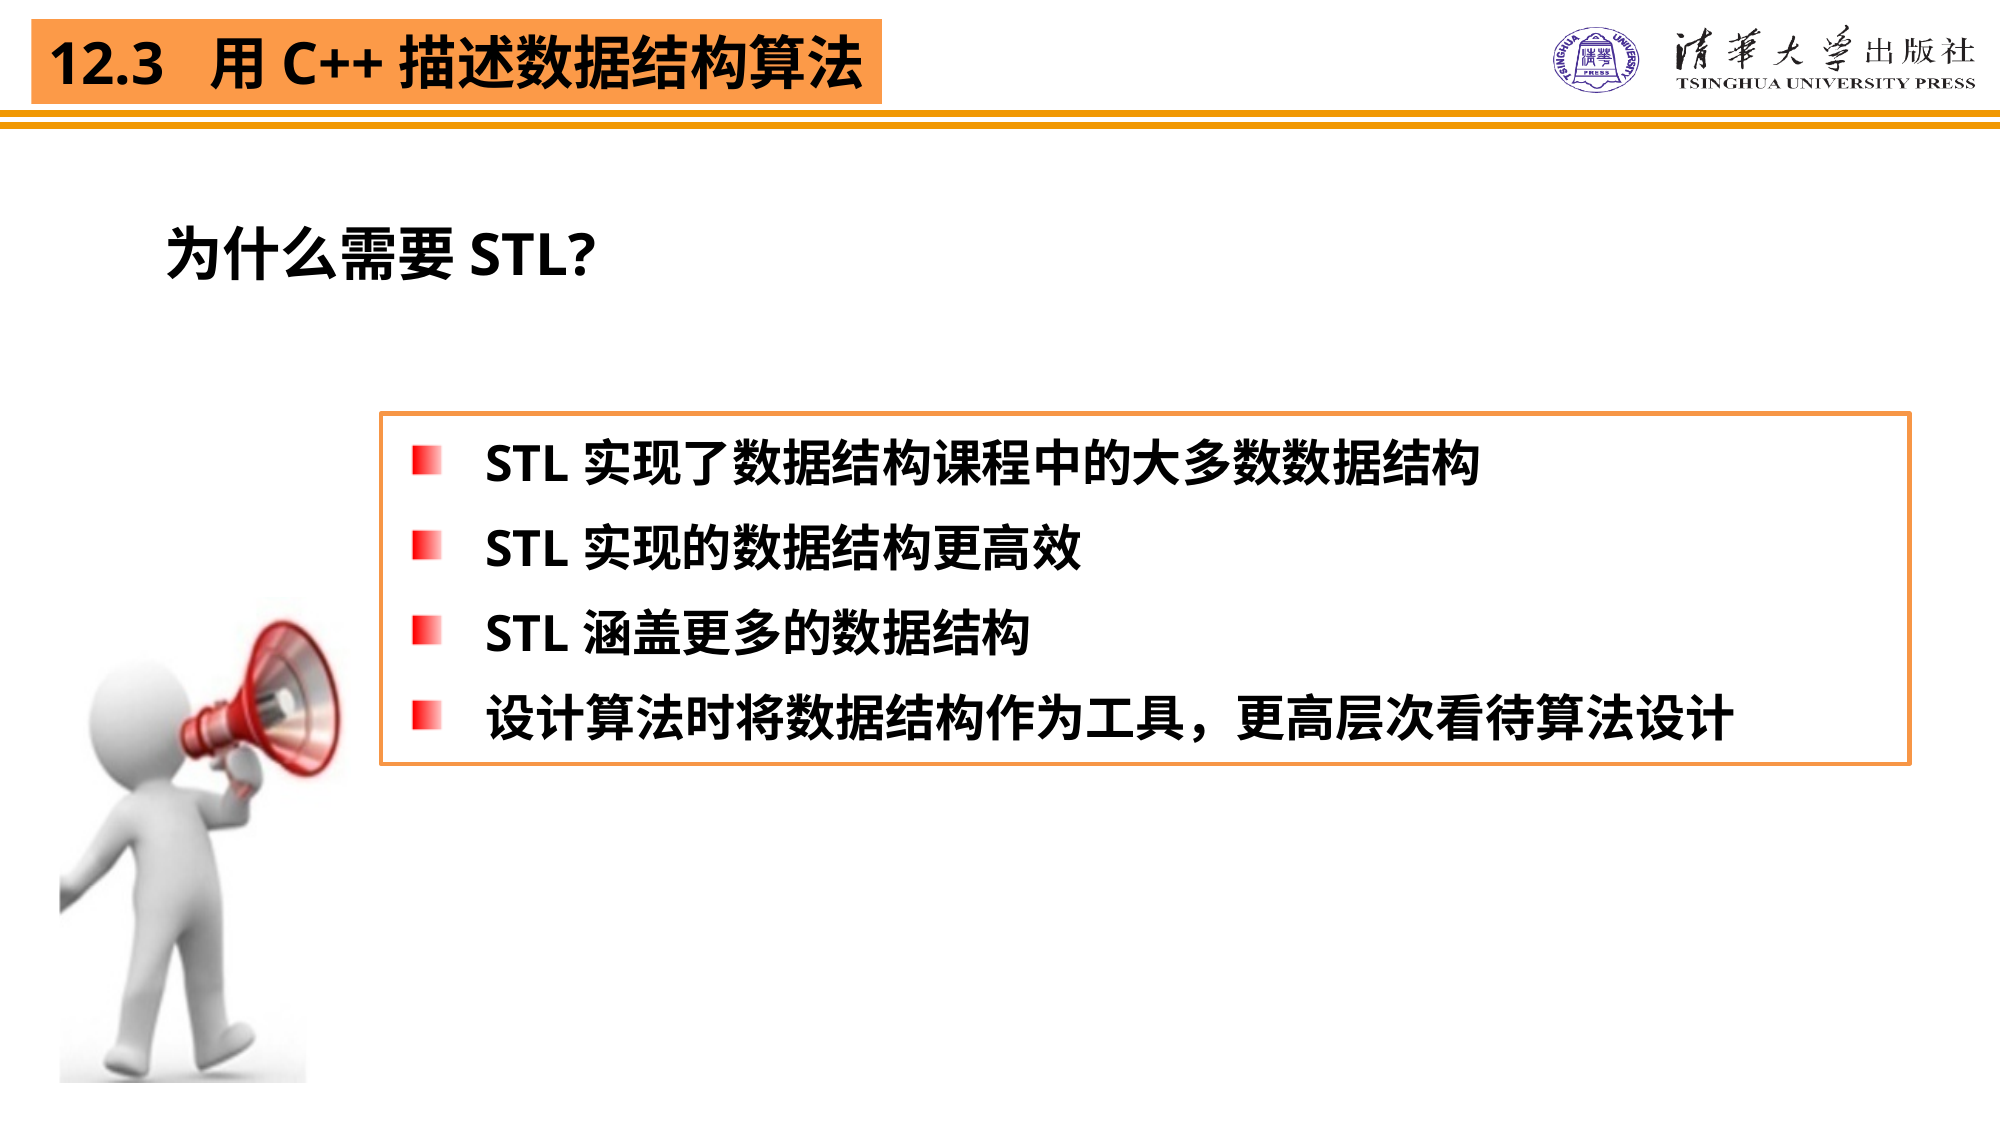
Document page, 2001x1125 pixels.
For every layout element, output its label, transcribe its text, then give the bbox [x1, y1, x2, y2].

picture [410, 613, 446, 649]
picture [410, 443, 446, 479]
picture [410, 528, 446, 564]
picture [1504, 0, 2001, 144]
picture [58, 597, 351, 1083]
picture [410, 698, 446, 734]
text_box 为什么需要STL? [149, 223, 836, 295]
text_box STL实现了数据结构课程中的大多数数据结构 STL实现的数据结构更高效 STL涵盖更多的数据结构 设计算法时将数据结构作为工具，更高层次看待算法设计 [379, 411, 1912, 766]
